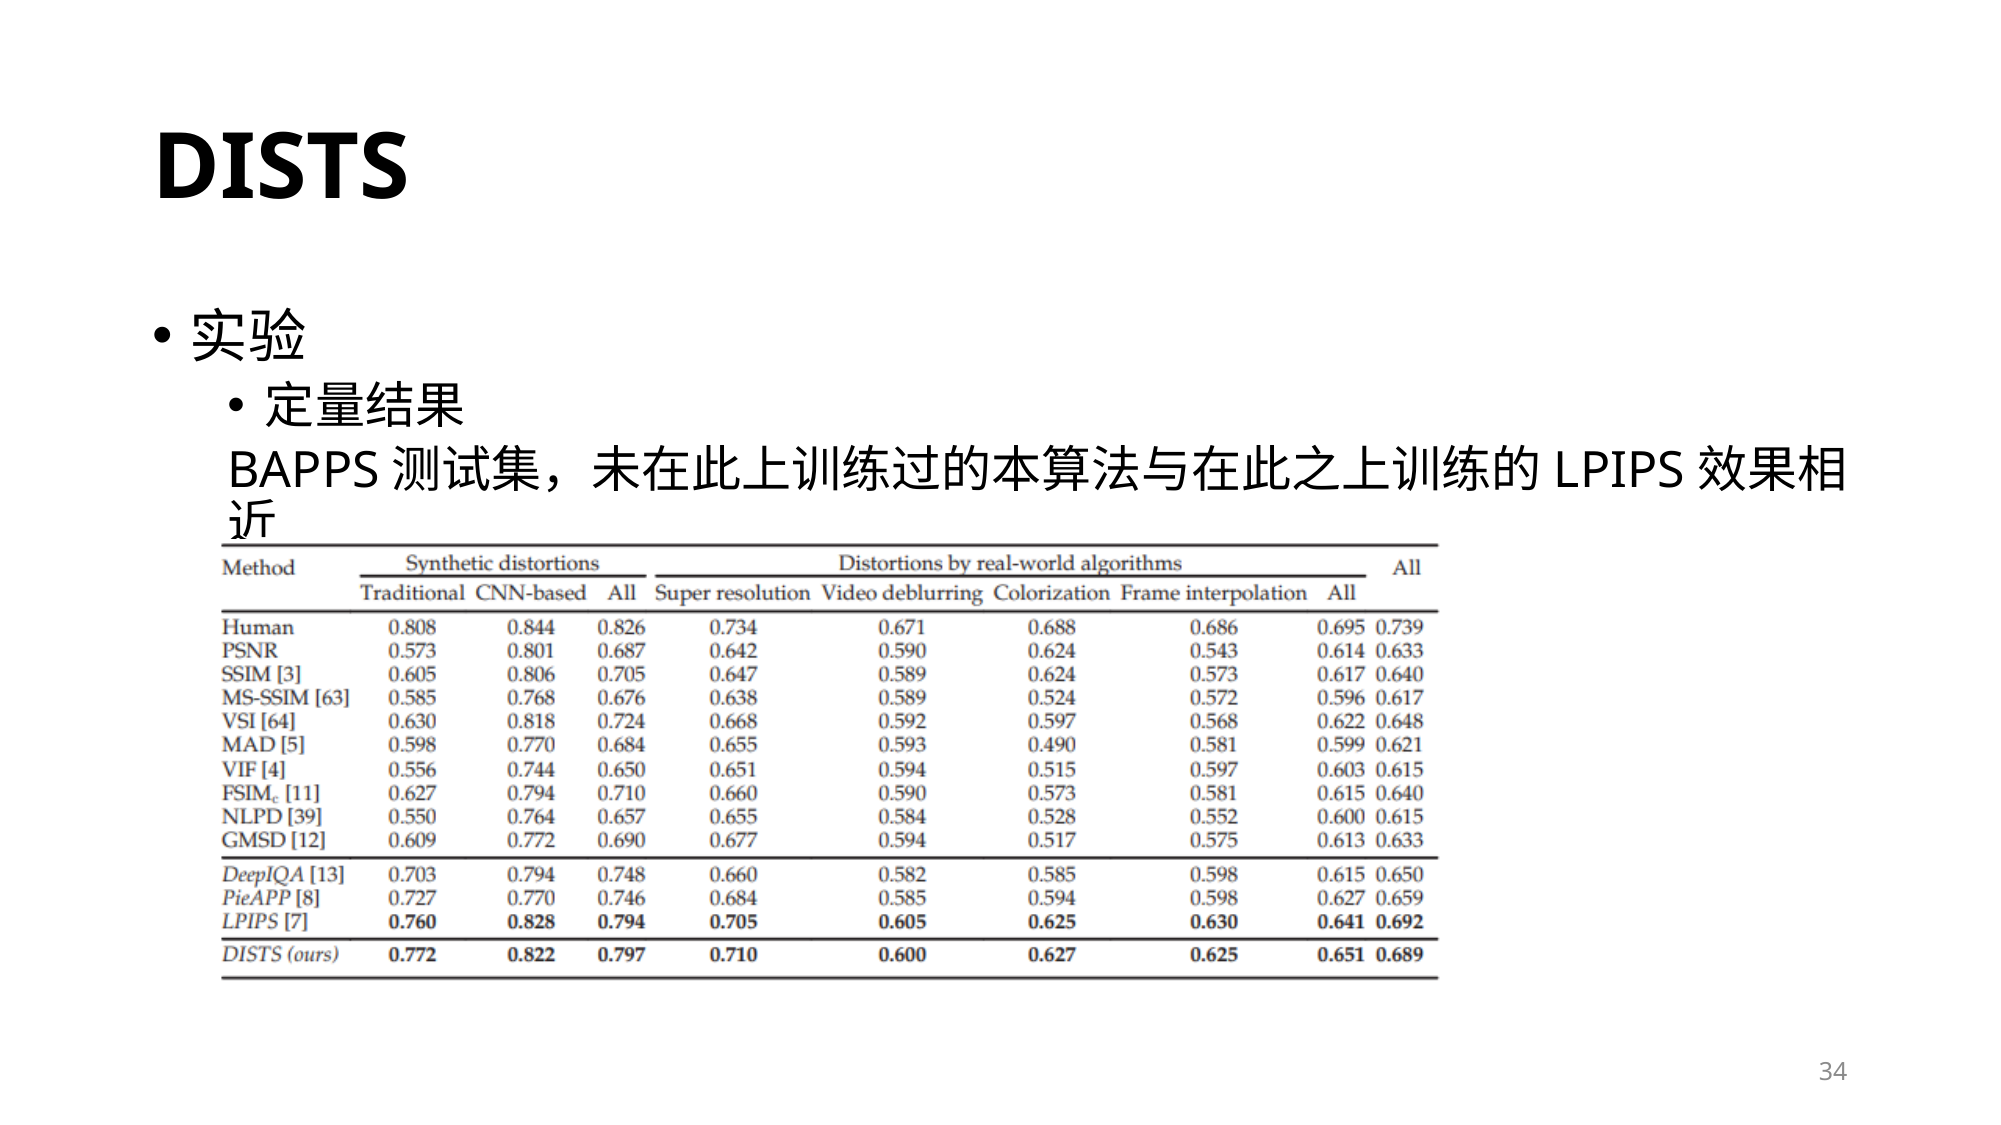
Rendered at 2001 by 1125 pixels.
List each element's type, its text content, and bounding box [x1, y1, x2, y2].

picture [217, 539, 1446, 985]
slide_number 34 [1412, 1042, 1863, 1103]
title DISTS [137, 59, 1863, 278]
list 实验 定量结果 BAPPS测试集，未在此上训练过的本算法与在此之上训练的LPIPS效果相近 [137, 299, 1863, 1014]
